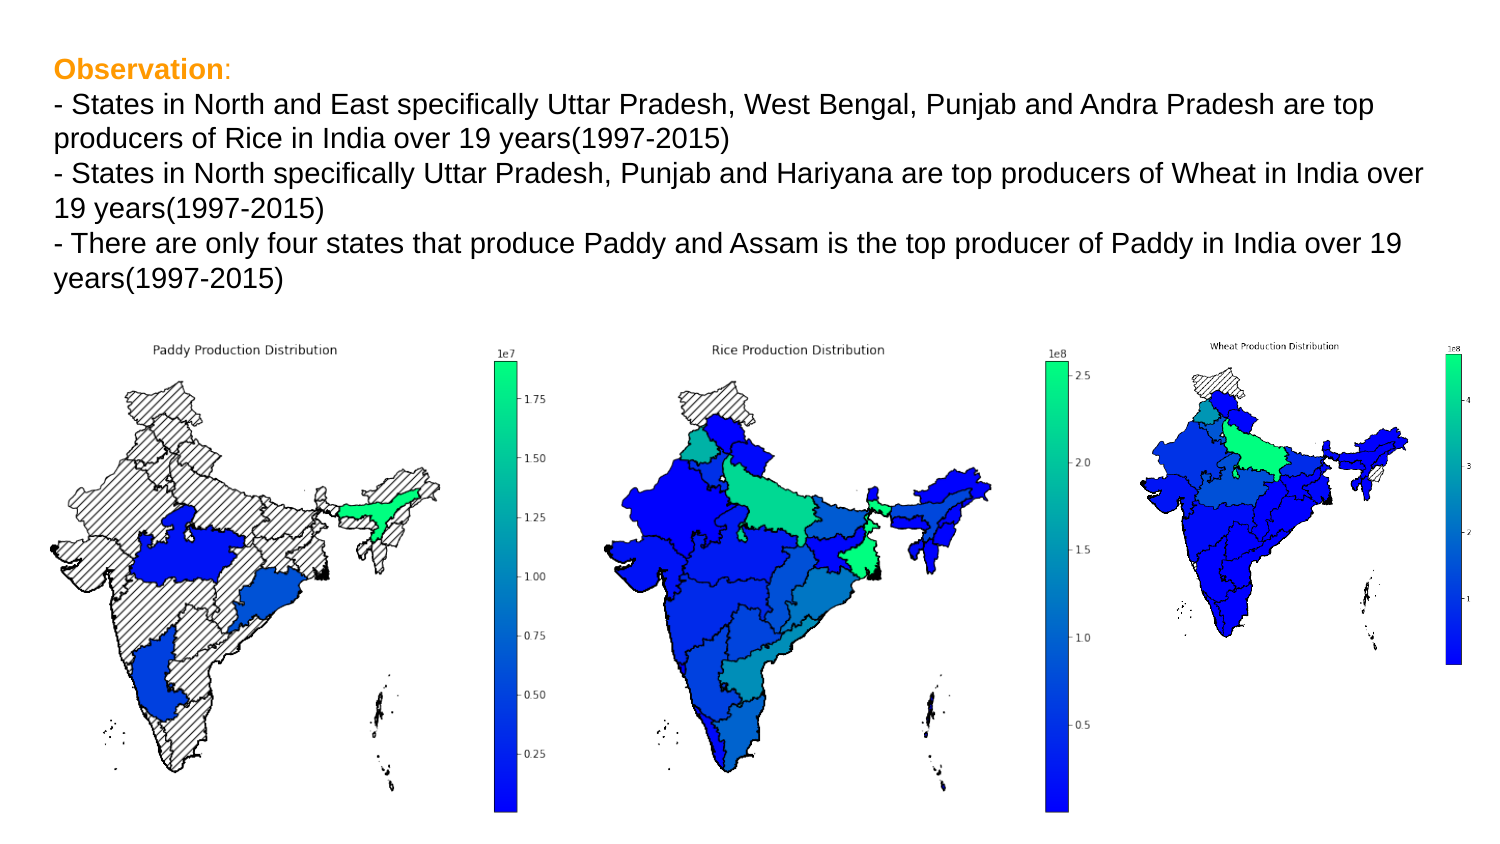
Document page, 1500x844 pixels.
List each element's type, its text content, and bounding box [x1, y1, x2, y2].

text_box Observation: - States in North and East specifically Uttar Pradesh, West Bengal, Punjab and Andra Pradesh are top producers of Rice in India over 19 years(1997-2015) - States in North specifically Uttar Pradesh, Punjab and Hariyana are top producers of Wheat in India over 19 years(1997-2015) - There are only four states that produce Paddy and Assam is the top producer of Paddy in India over 19 years(1997-2015) [38, 34, 1474, 310]
picture [1122, 337, 1476, 669]
picture [578, 337, 1099, 820]
picture [24, 337, 554, 820]
